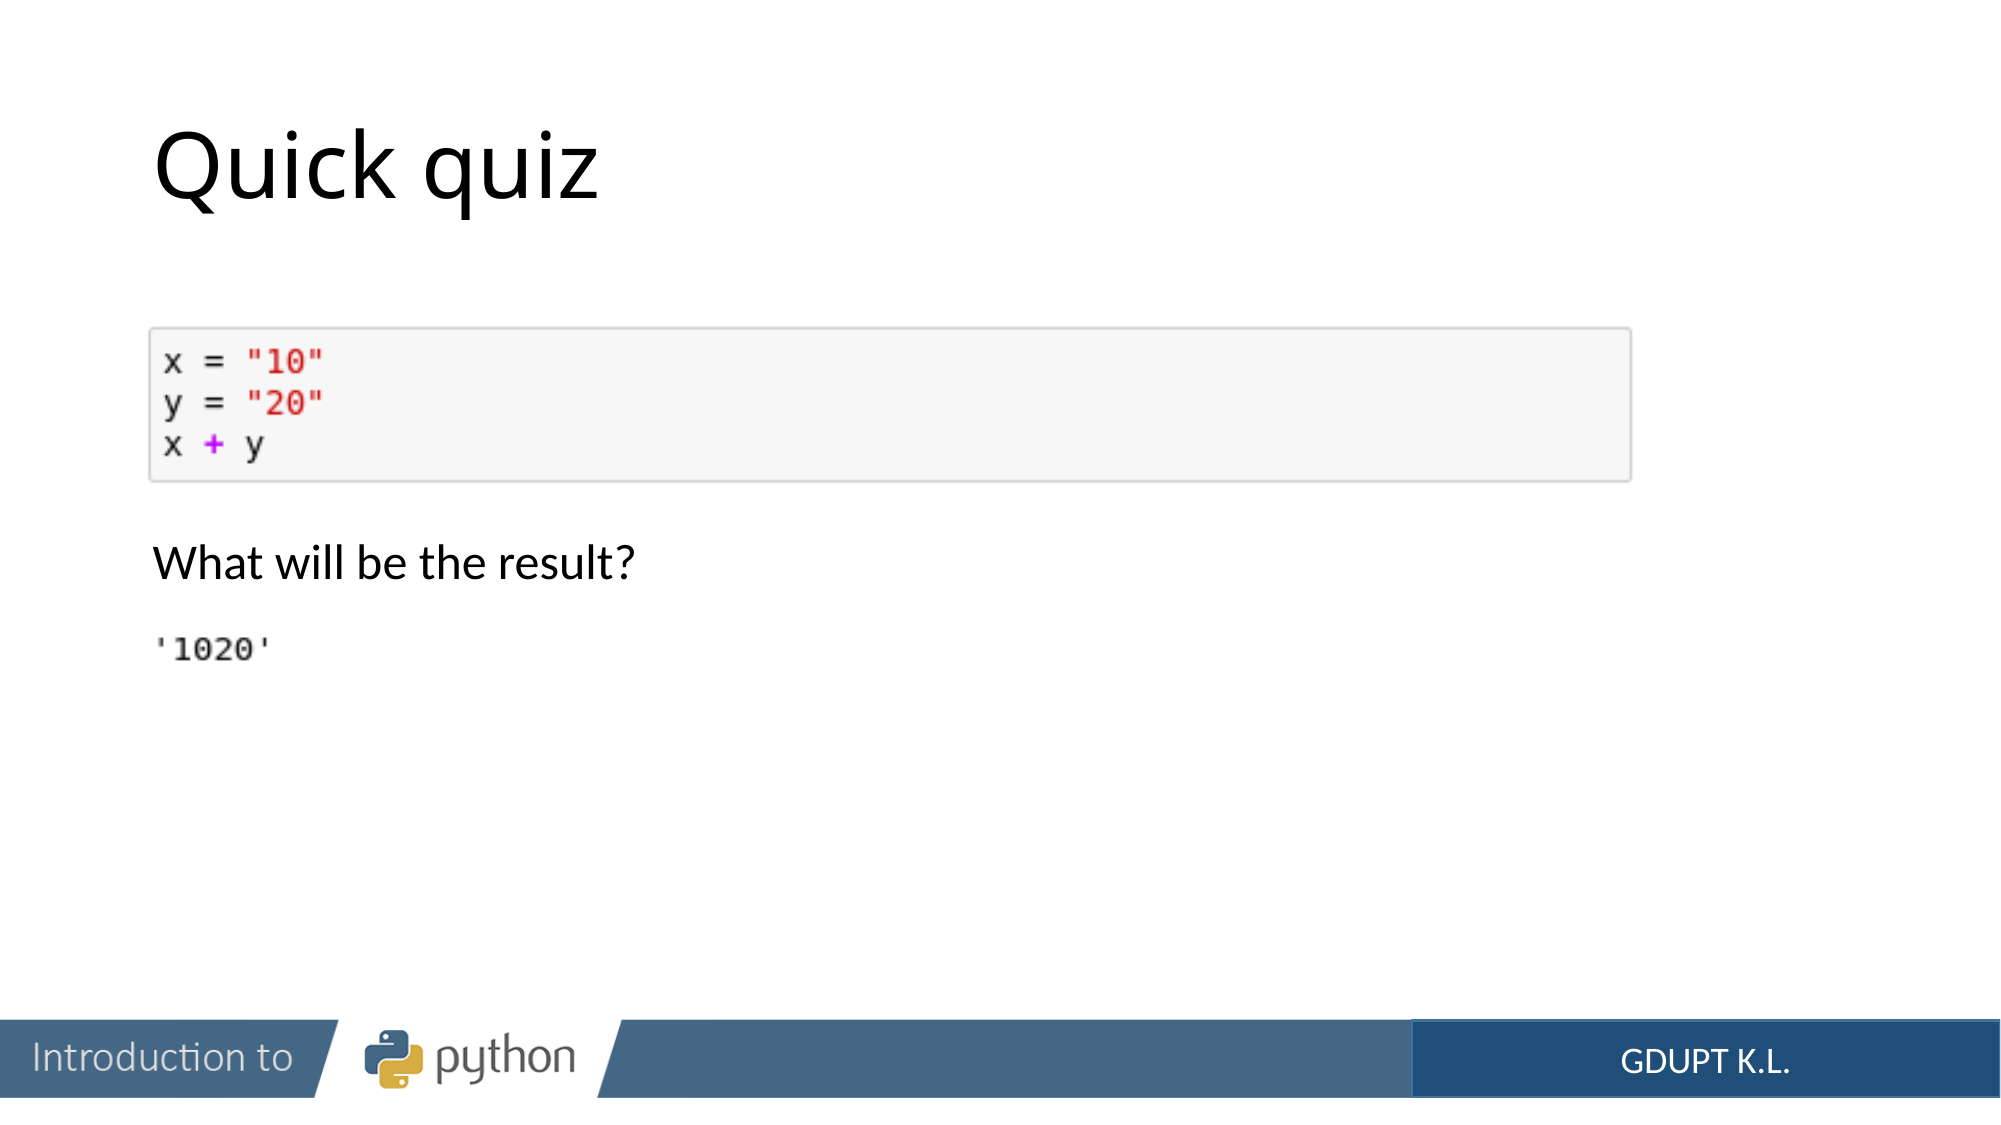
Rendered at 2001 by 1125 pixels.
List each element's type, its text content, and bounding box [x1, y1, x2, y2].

text_box What will be the result? [137, 522, 789, 598]
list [137, 318, 1657, 493]
picture [0, 0, 2001, 1125]
title Quick quiz [137, 59, 1863, 278]
